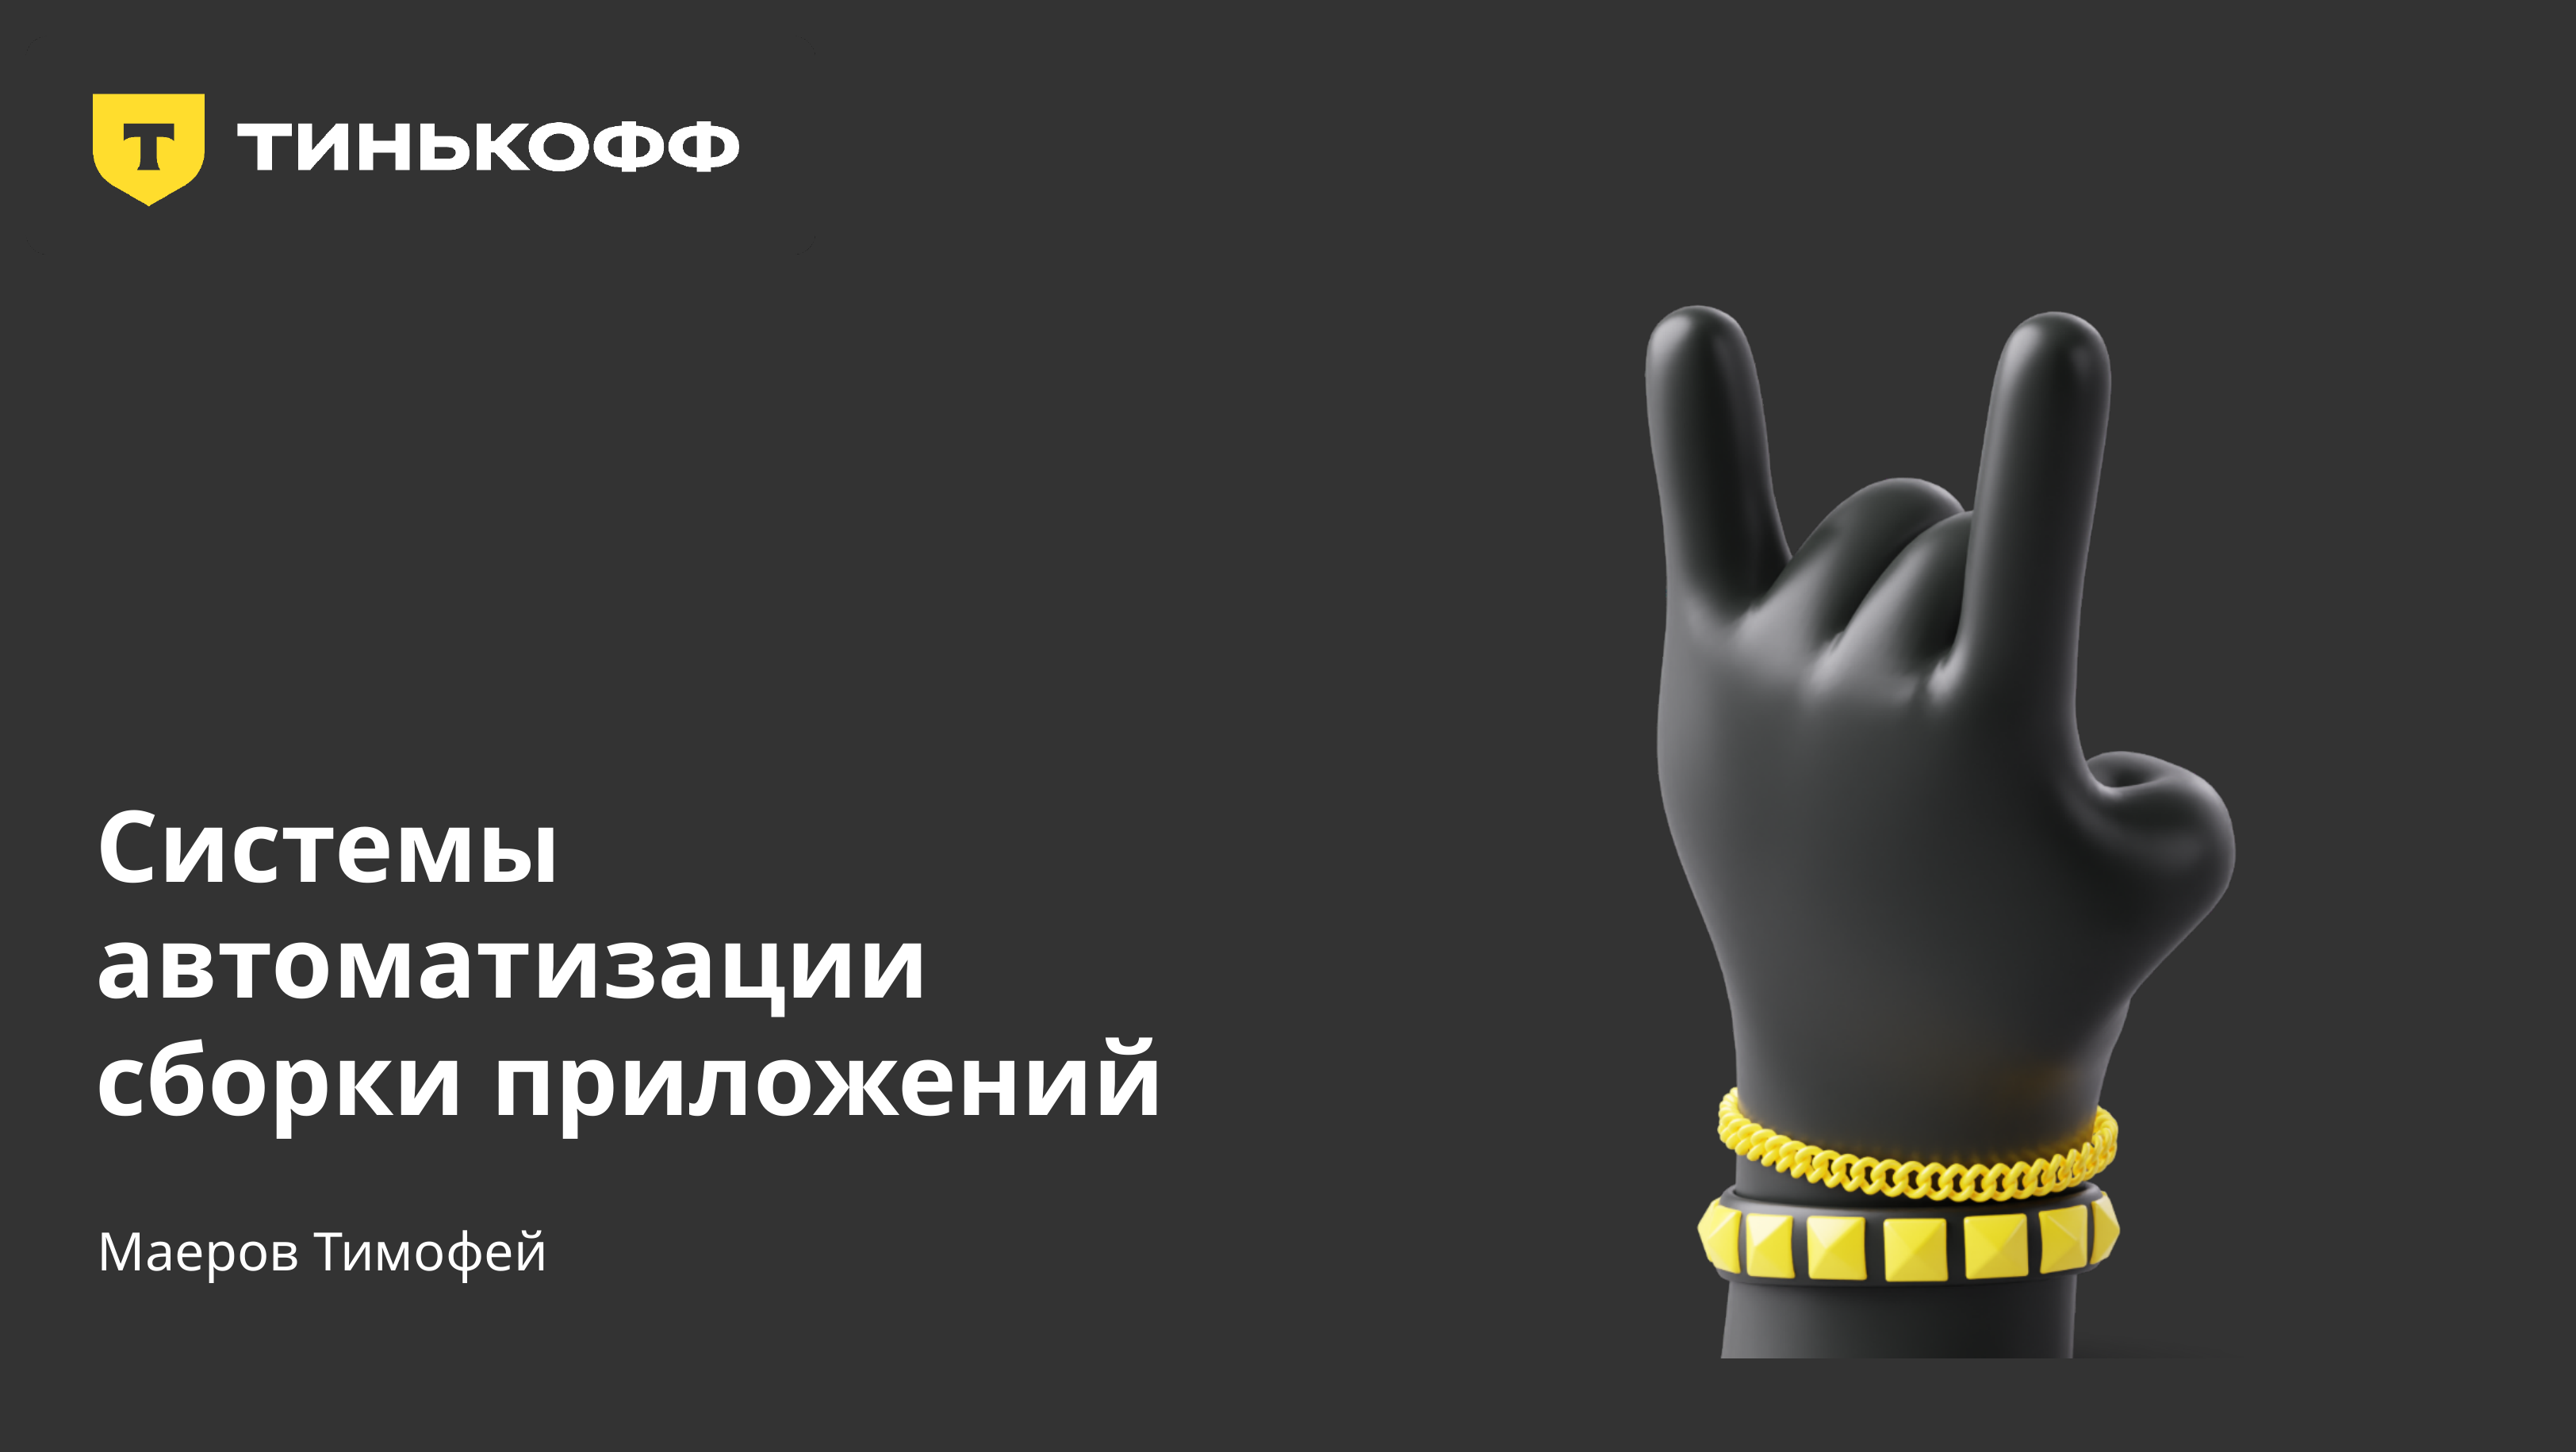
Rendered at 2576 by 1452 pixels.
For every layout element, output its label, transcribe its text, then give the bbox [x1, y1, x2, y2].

picture [25, 36, 815, 255]
text_box Системы автоматизации сборки приложений [95, 896, 1015, 1143]
picture [1015, 0, 2576, 1358]
text_box Маеров Тимофей [95, 1205, 1015, 1293]
